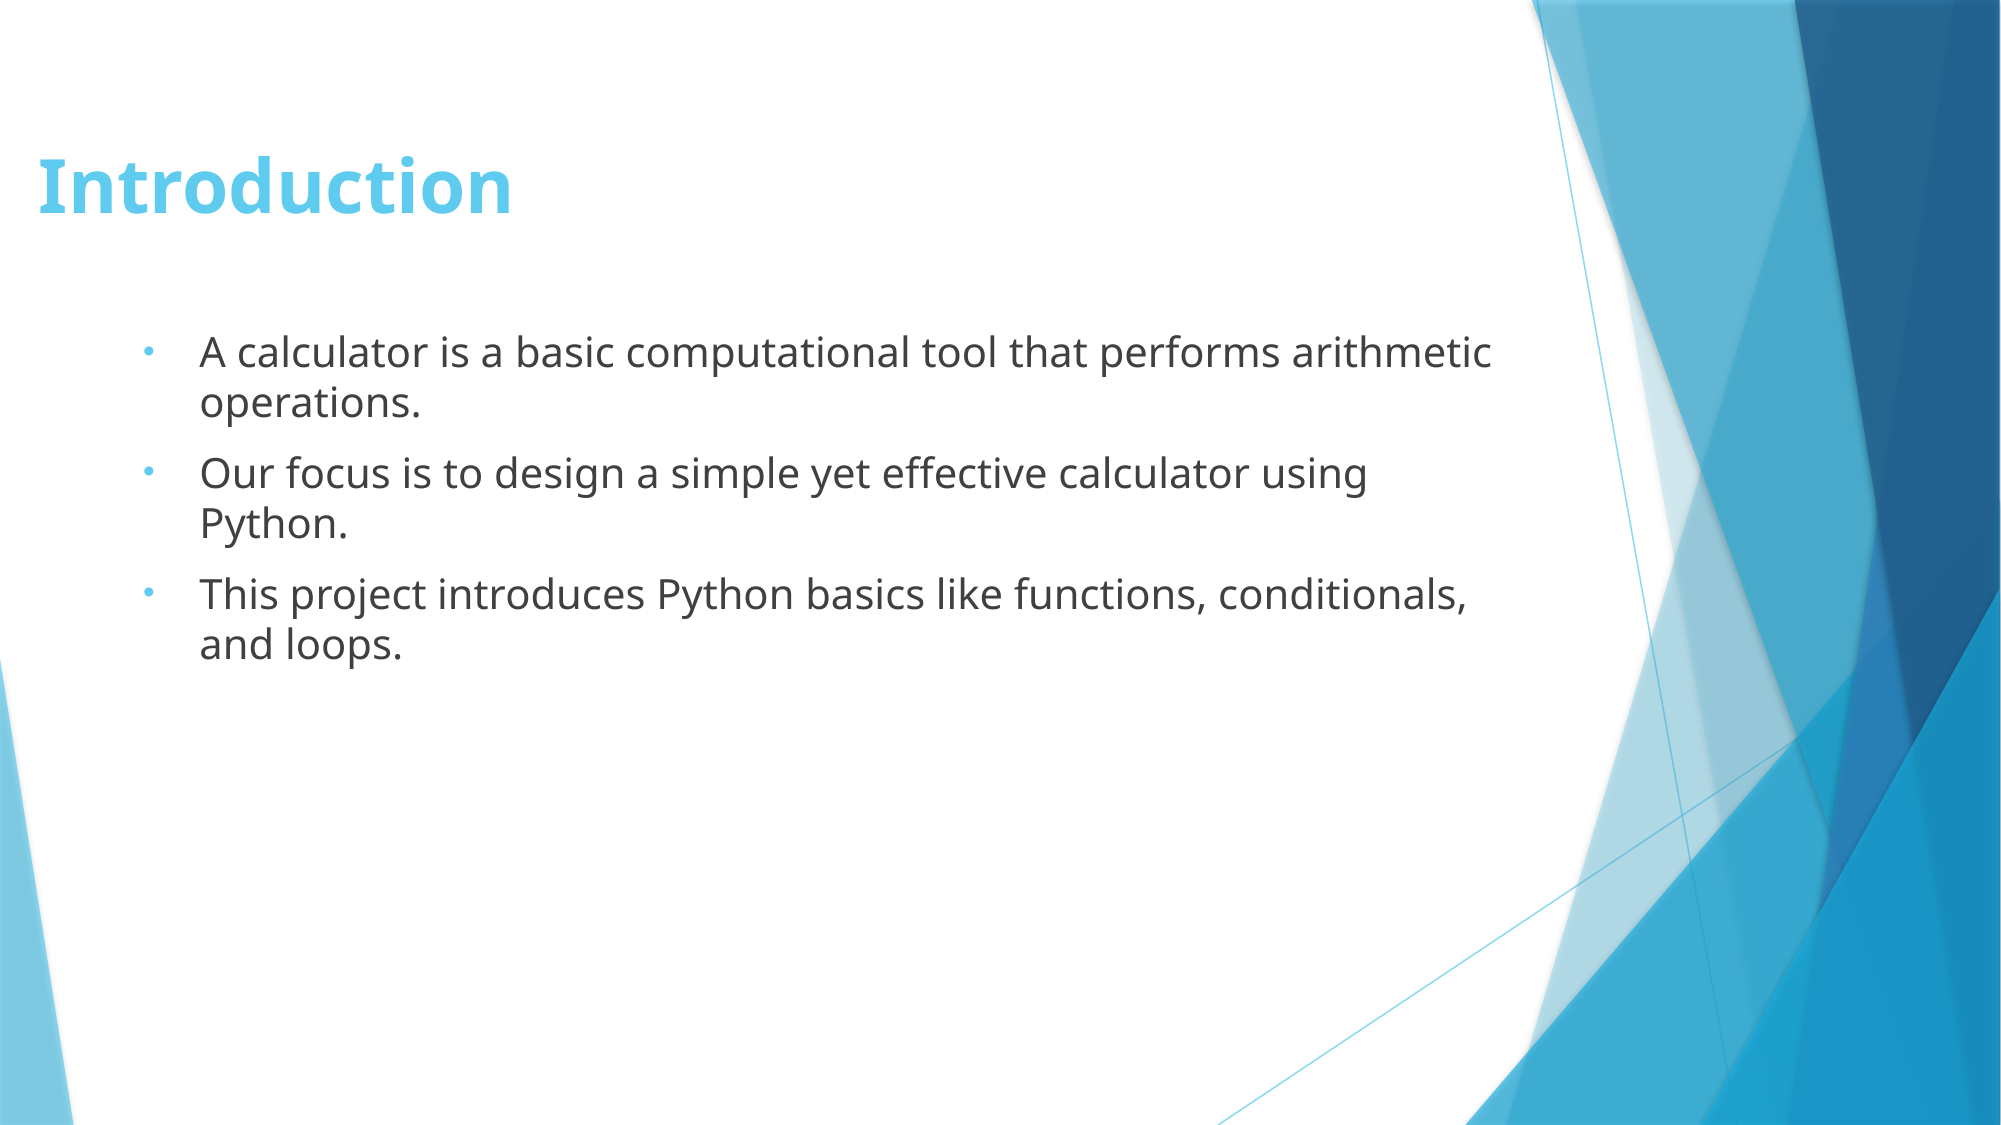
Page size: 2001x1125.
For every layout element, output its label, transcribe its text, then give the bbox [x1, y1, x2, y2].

title Introduction [24, 131, 1435, 349]
list A calculator is a basic computational tool that performs arithmetic operations. Our focus is to design a simple yet effective calculator using Python. This project introduces Python basics like functions, conditionals, and loops. [128, 318, 1539, 955]
